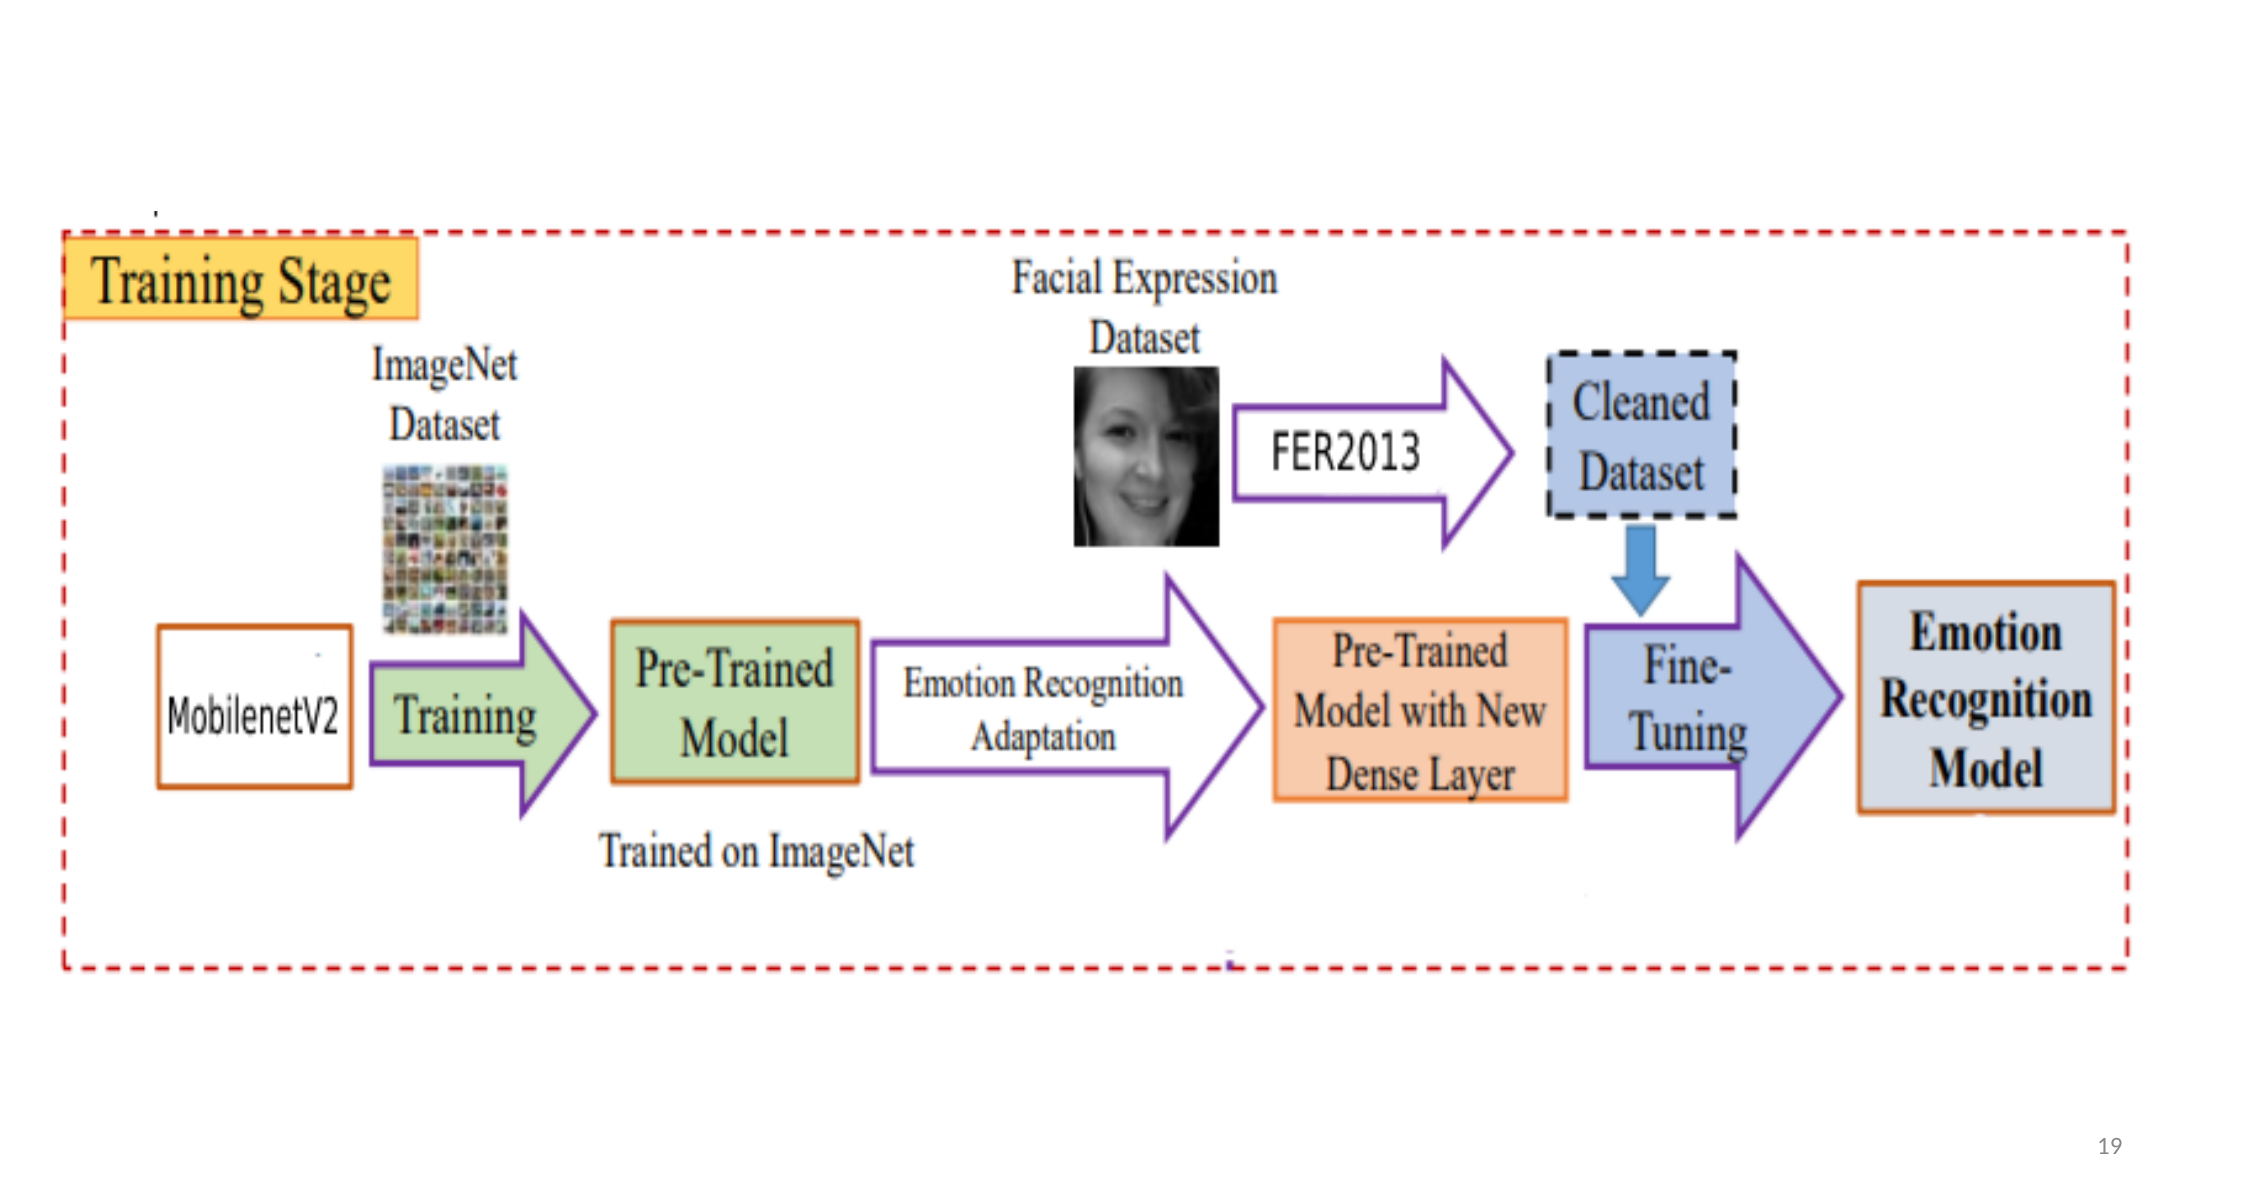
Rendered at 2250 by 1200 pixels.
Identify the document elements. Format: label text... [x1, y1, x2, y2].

picture [0, 211, 2217, 998]
slide_number ‹#› [1612, 1112, 2138, 1177]
